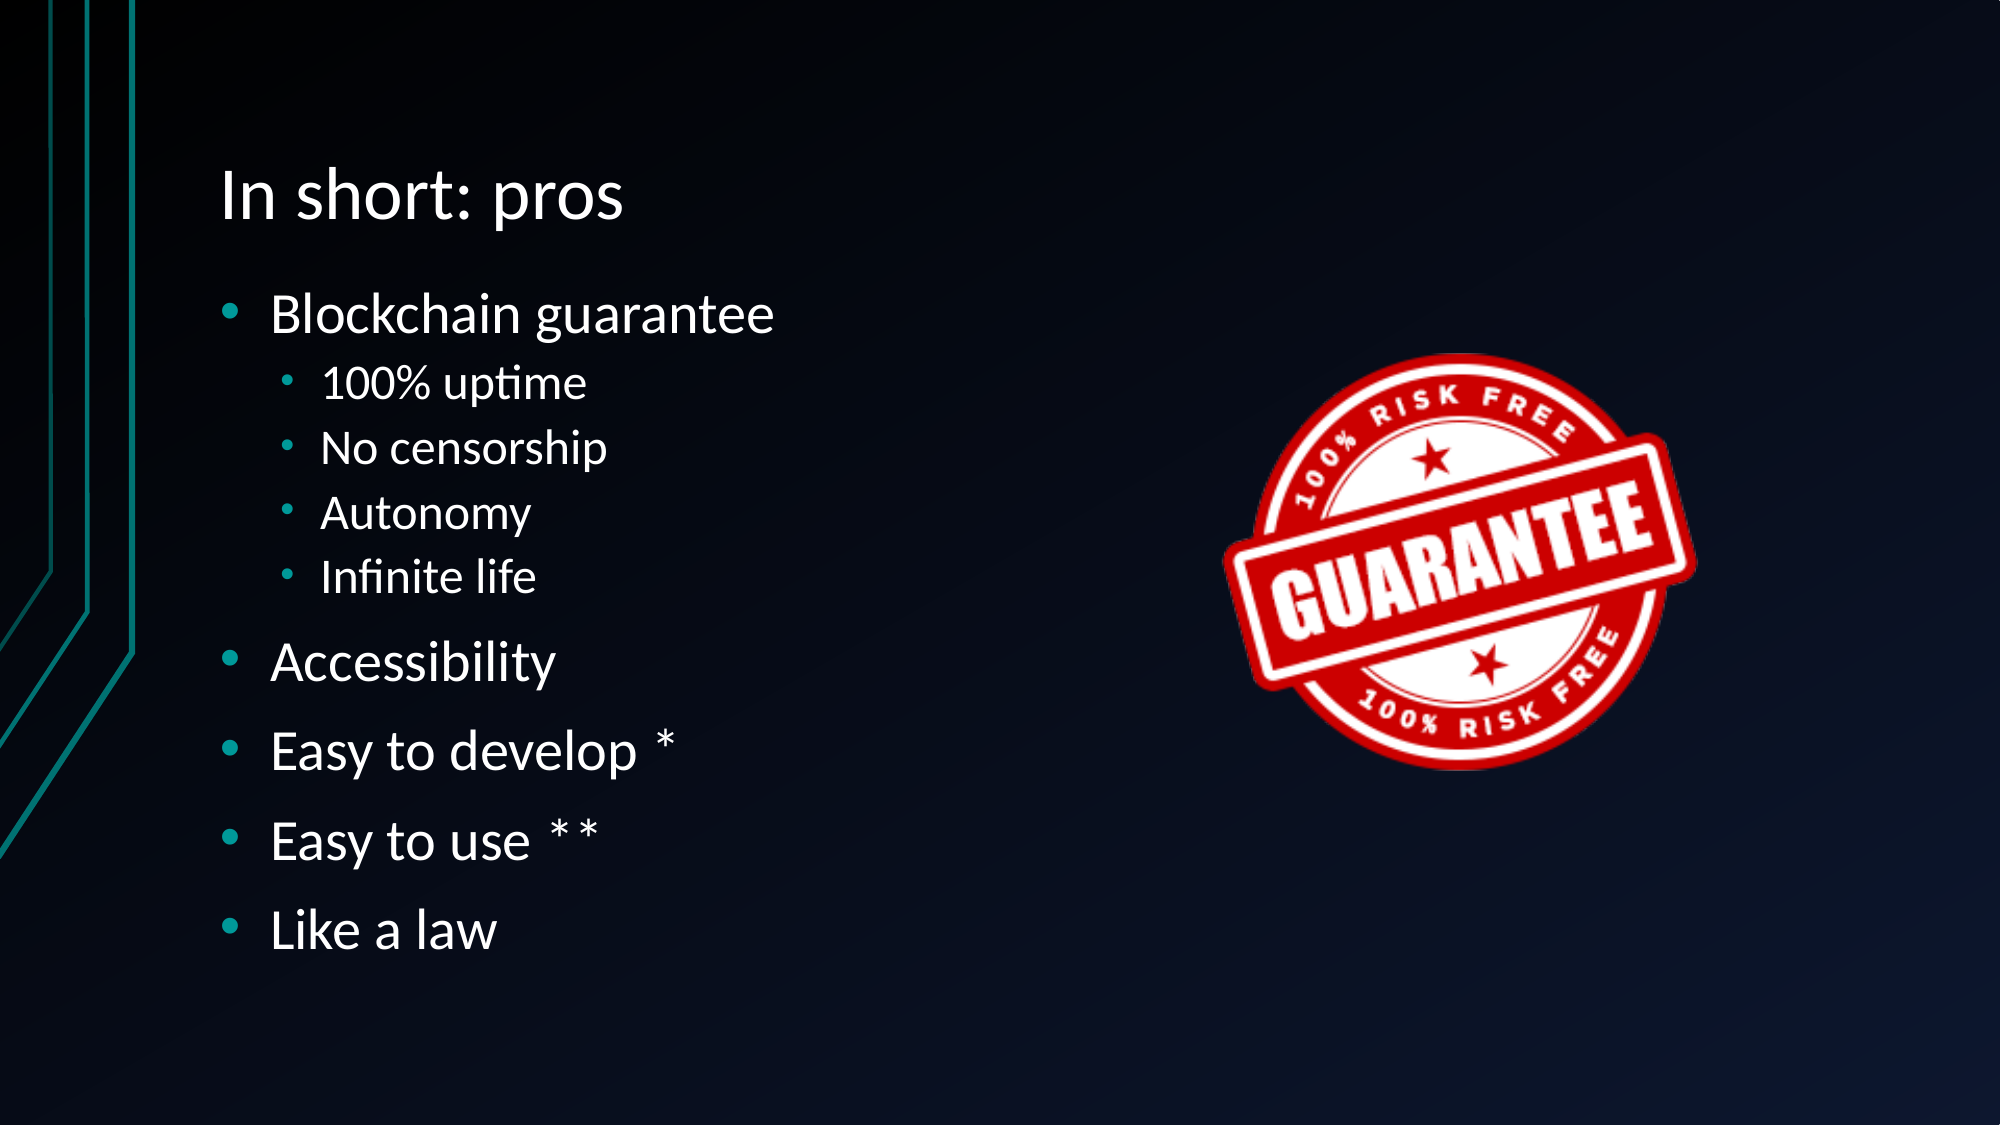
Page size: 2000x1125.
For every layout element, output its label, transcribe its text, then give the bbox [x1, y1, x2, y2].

list Blockchain guarantee 100% uptime No censorship Autonomy Infinite life Accessibility Easy to develop * Easy to use ** Like a law [199, 279, 1900, 1012]
picture [1200, 302, 1721, 823]
title In short: pros [199, 45, 1900, 246]
